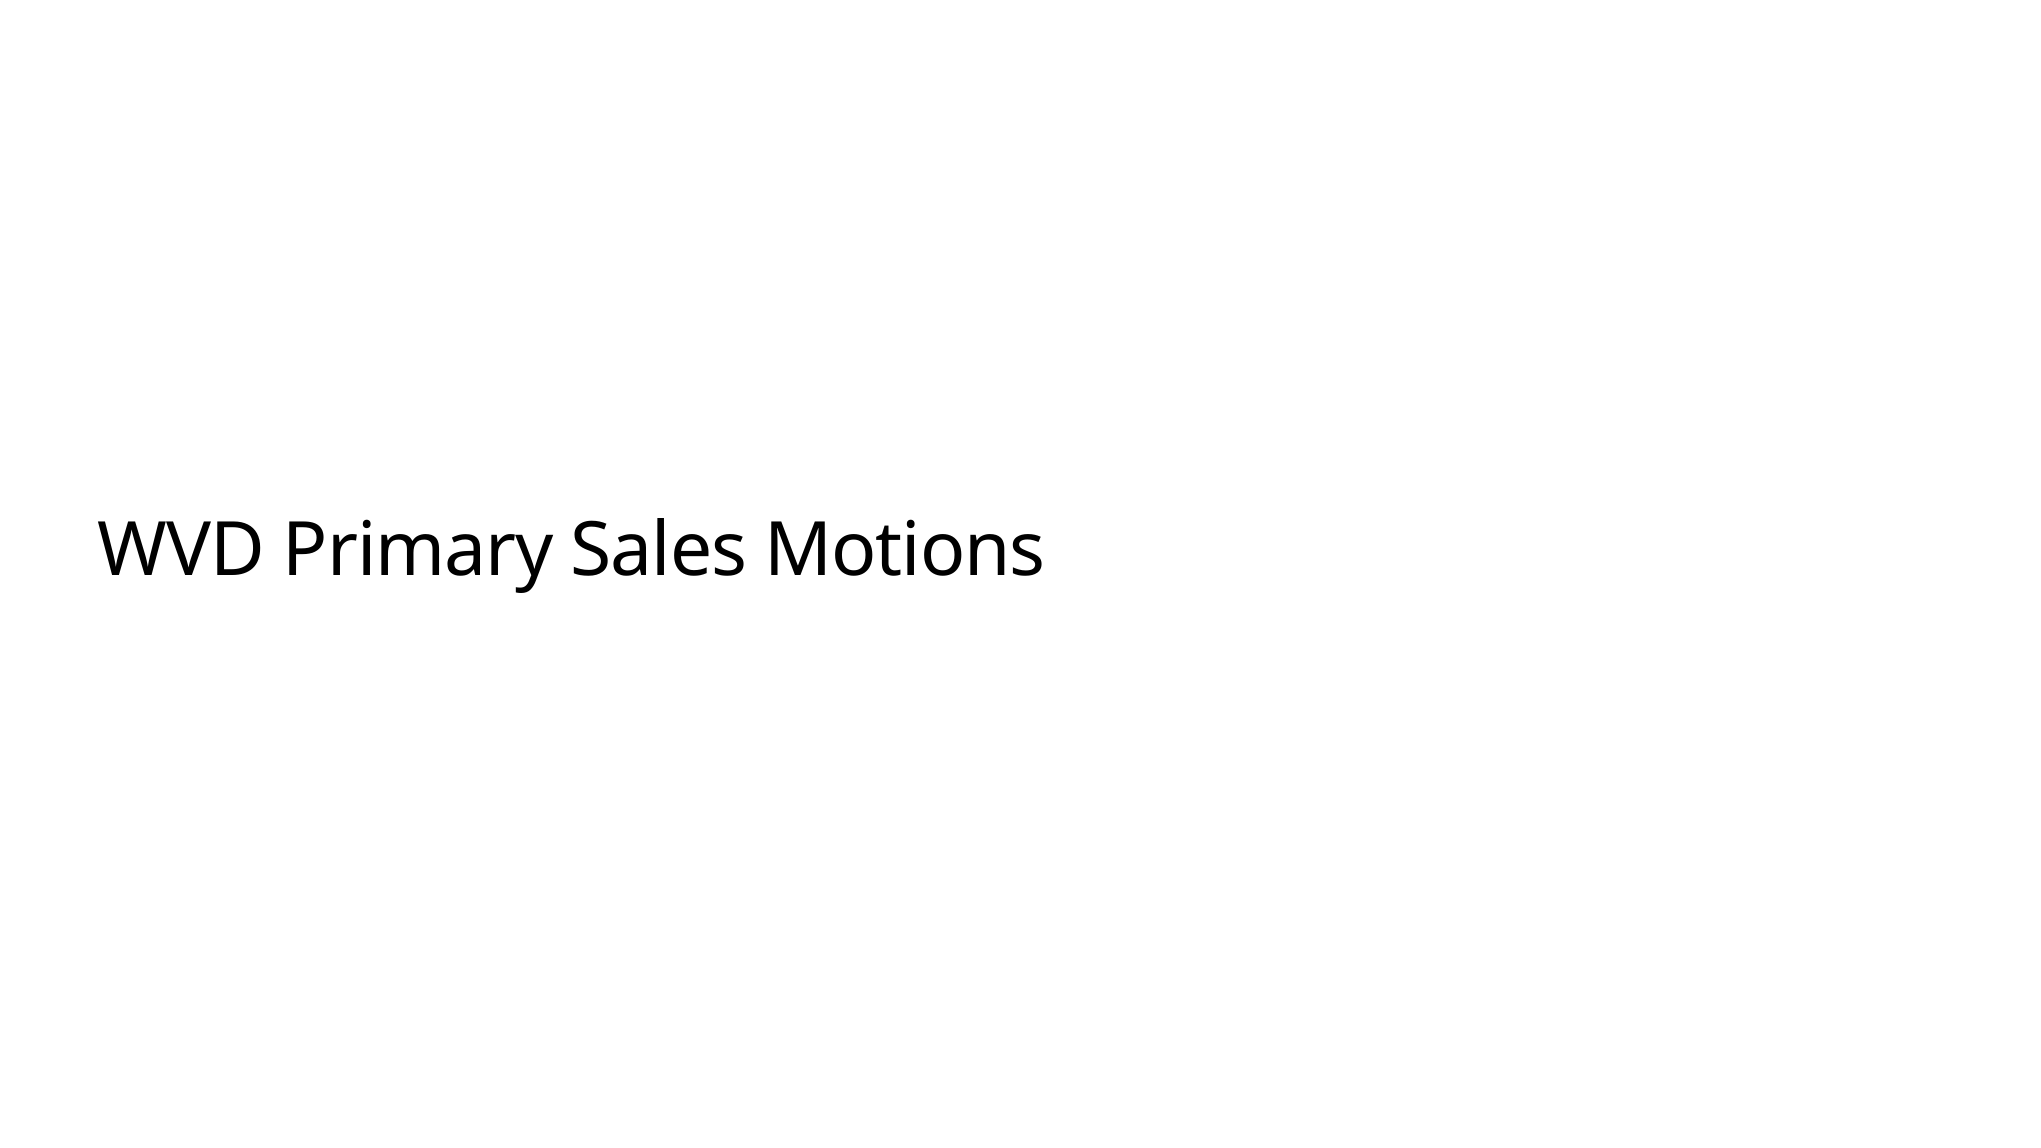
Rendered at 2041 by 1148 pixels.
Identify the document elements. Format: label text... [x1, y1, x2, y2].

title WVD Primary Sales Motions [97, 507, 1628, 592]
